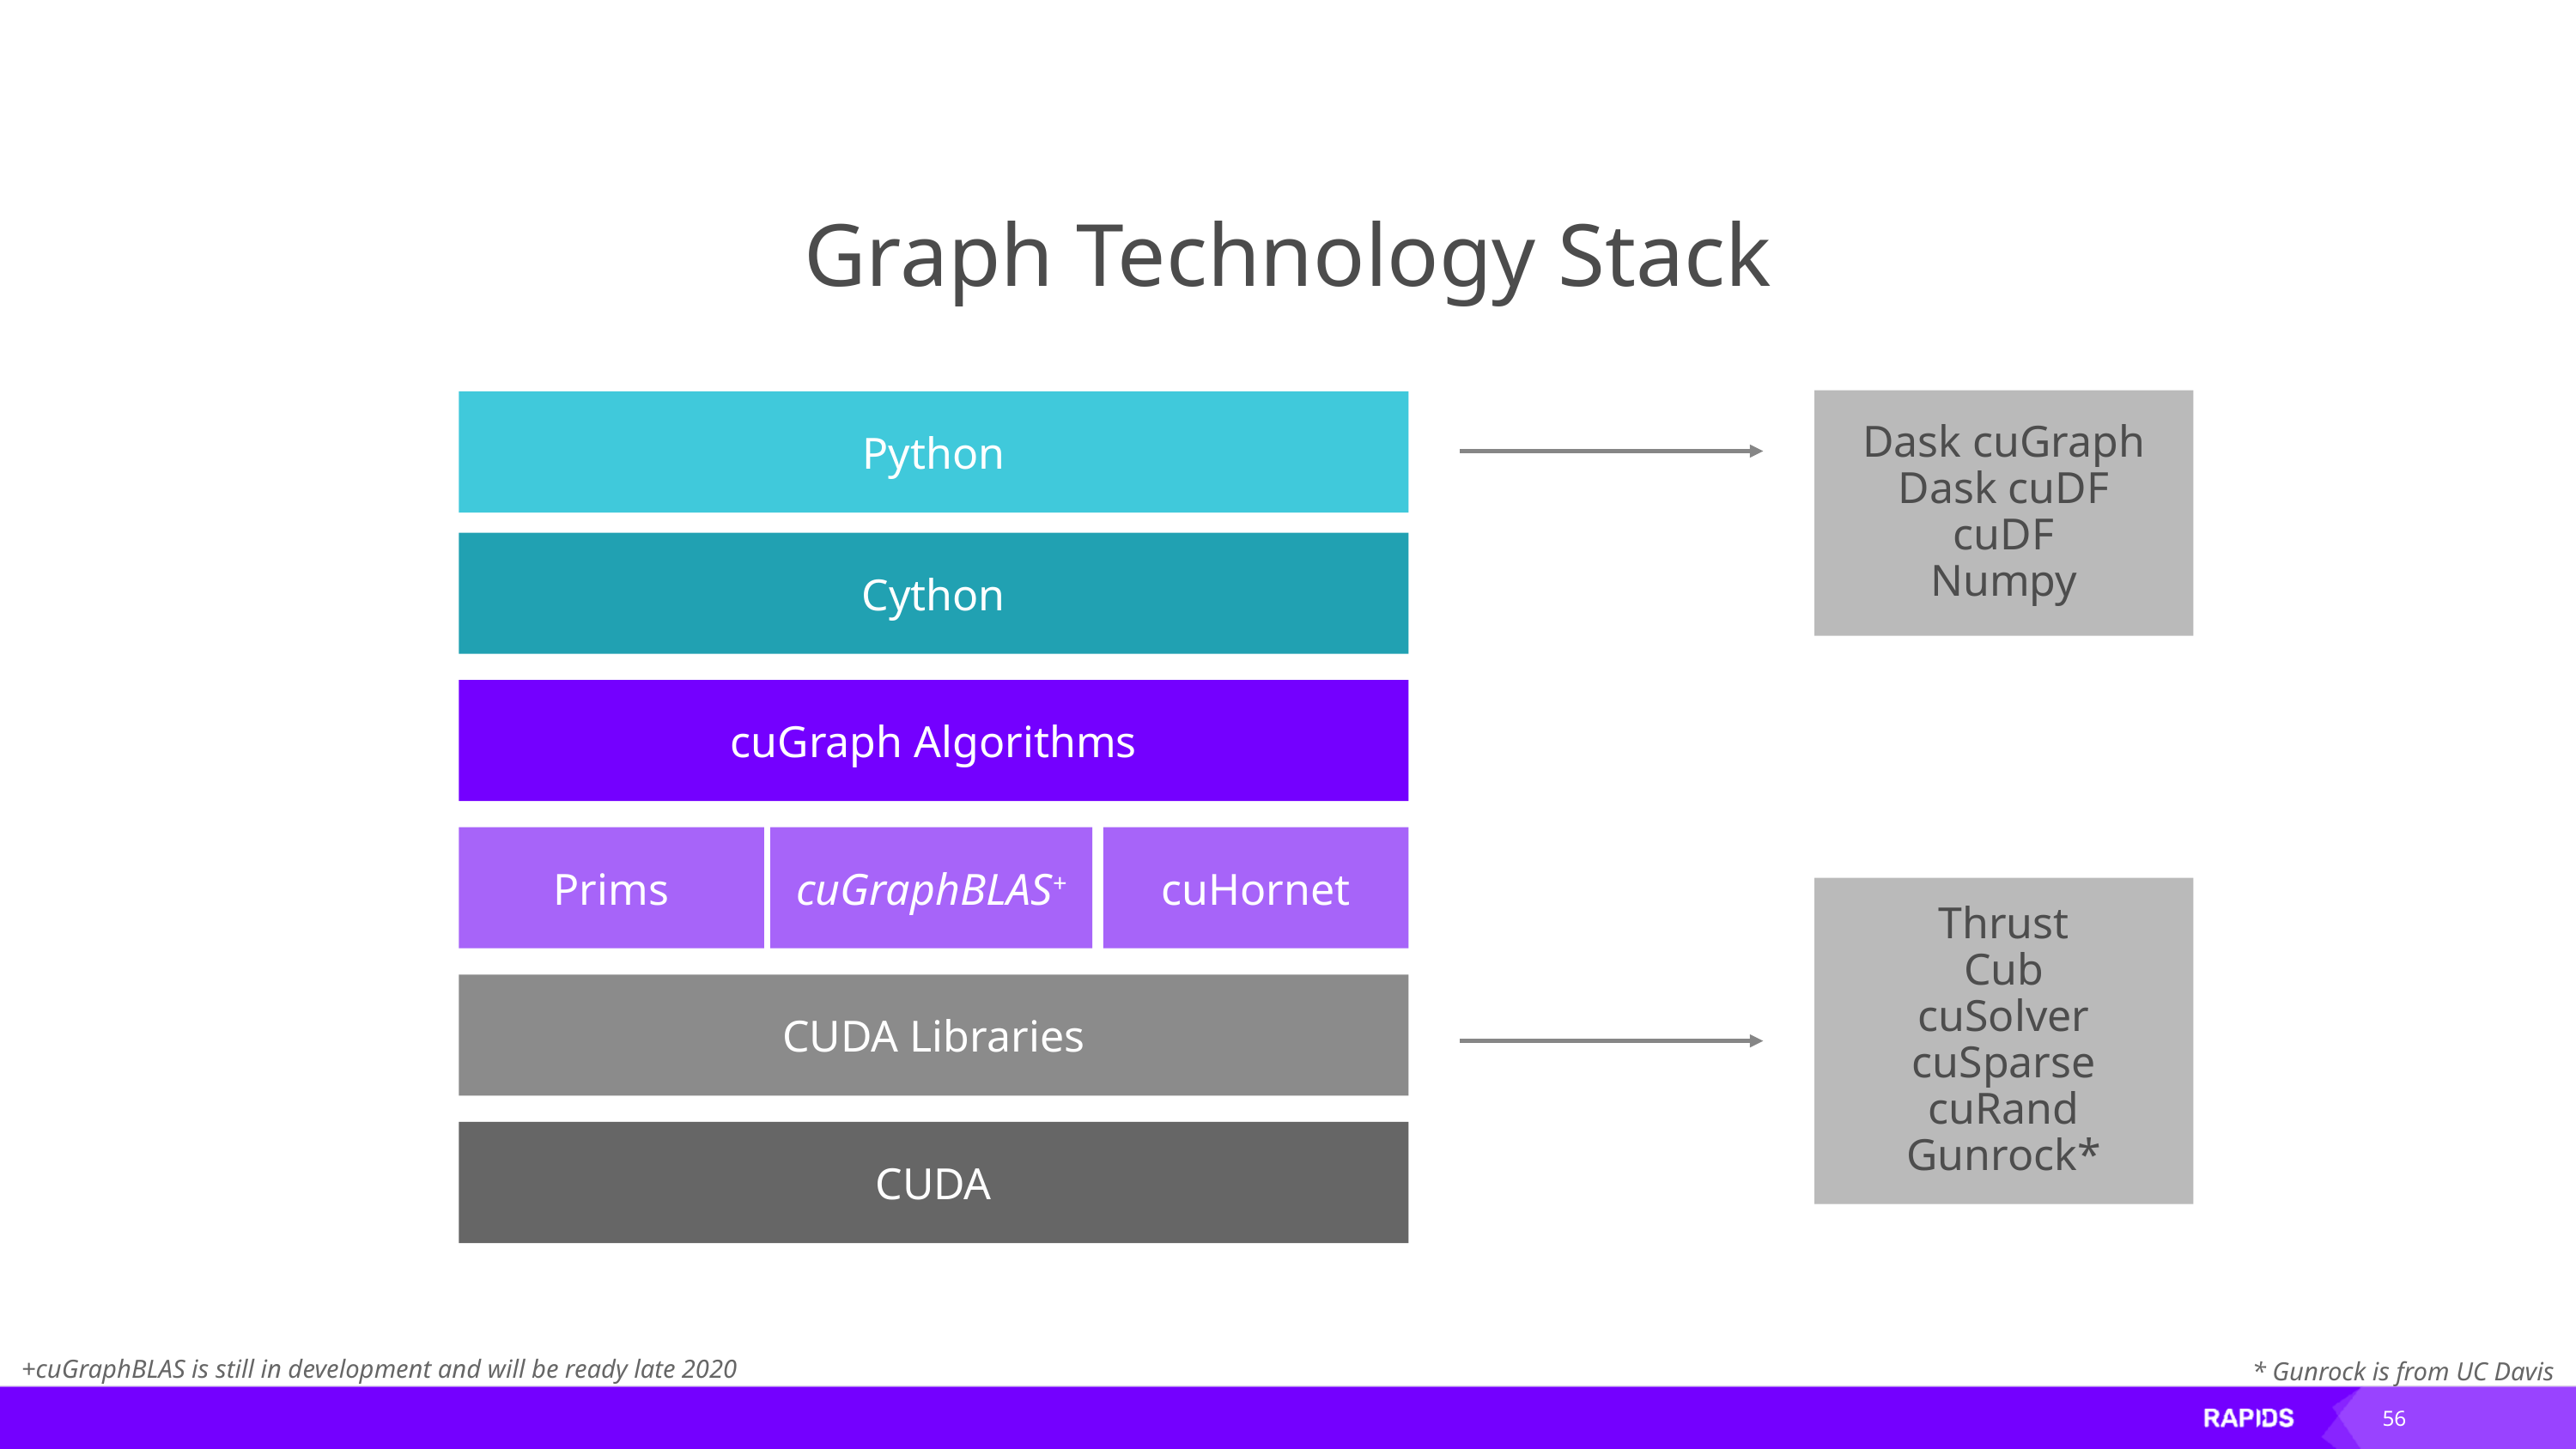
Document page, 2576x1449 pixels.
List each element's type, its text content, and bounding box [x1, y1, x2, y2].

text_box cuGraphBLAS+ [770, 827, 1093, 949]
text_box cuHornet [1103, 827, 1409, 949]
text_box Thrust Cub cuSolver cuSparse cuRand Gunrock* [1814, 877, 2194, 1204]
text_box +cuGraphBLAS is still in development and will be ready late 2020 [0, 1331, 837, 1406]
text_box Prims [459, 827, 764, 949]
text_box CUDA Libraries [459, 974, 1409, 1096]
text_box Python [459, 391, 1409, 513]
text_box CUDA [459, 1121, 1409, 1244]
title Graph Technology Stack [117, 173, 2459, 312]
text_box * Gunrock is from UC Davis [1771, 1333, 2576, 1409]
text_box cuGraph Algorithms [459, 680, 1409, 802]
text_box Cython [459, 532, 1409, 654]
picture [0, 0, 2576, 1449]
text_box Dask cuGraph Dask cuDF cuDF Numpy [1814, 390, 2194, 636]
